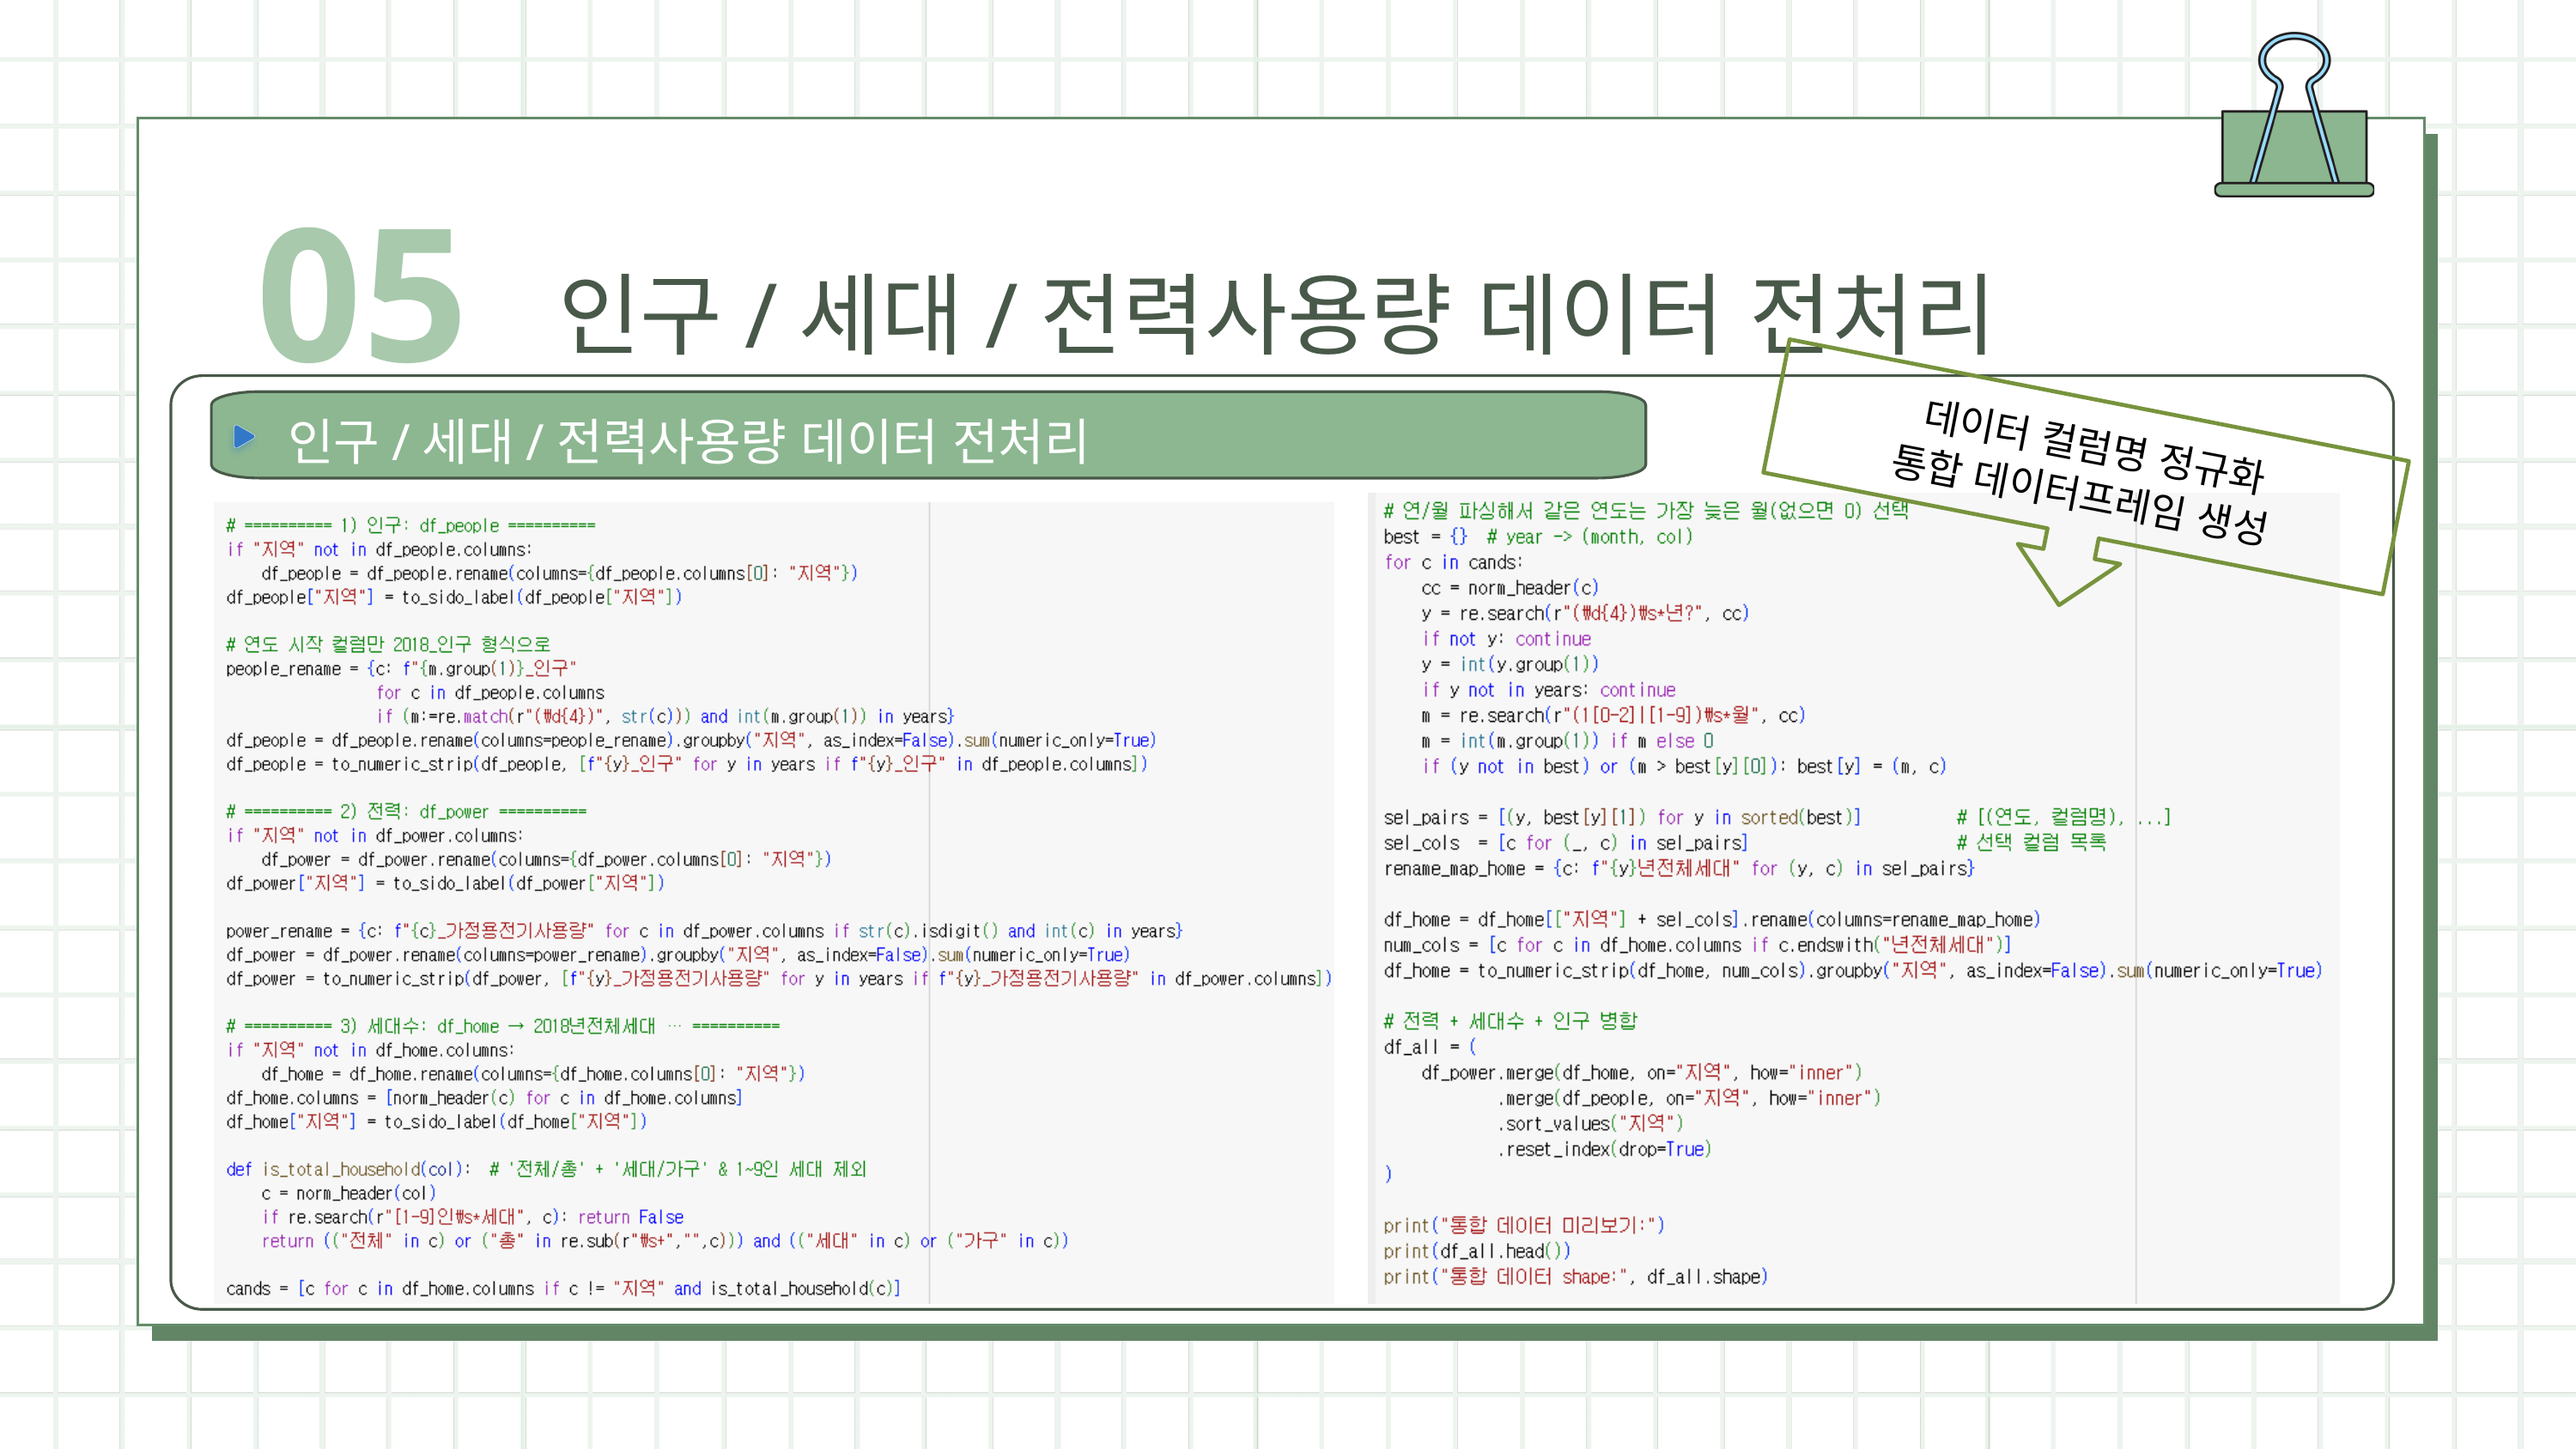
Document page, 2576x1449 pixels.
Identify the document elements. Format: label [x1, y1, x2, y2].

text_box [198, 379, 1793, 492]
picture [214, 502, 1335, 1304]
text_box [1763, 397, 2396, 608]
text_box [170, 336, 2394, 1310]
text_box [0, 0, 2576, 1449]
picture [1368, 493, 2341, 1304]
text_box [137, 118, 2439, 1341]
